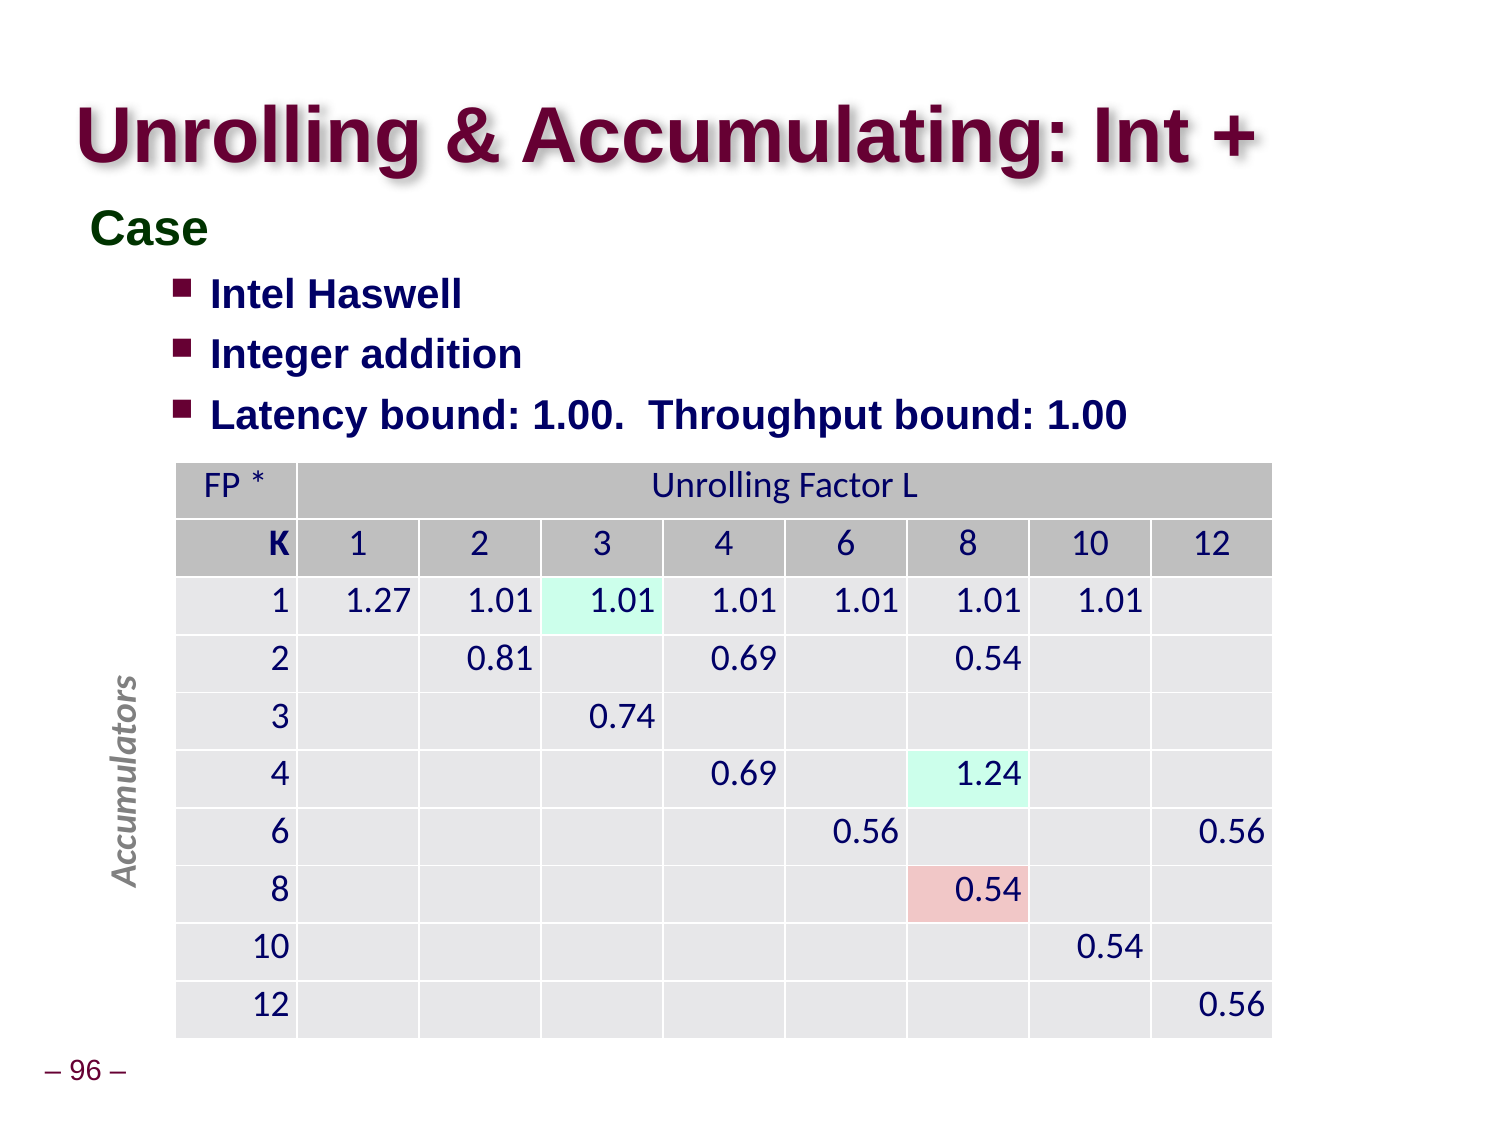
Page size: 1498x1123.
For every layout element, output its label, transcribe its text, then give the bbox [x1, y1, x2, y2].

table_cell [420, 751, 540, 807]
table_cell 1.01 [908, 578, 1028, 634]
table_cell [786, 751, 906, 807]
table_cell [786, 982, 906, 1038]
table_cell [1030, 693, 1150, 749]
table_cell [1030, 751, 1150, 807]
table_cell 4 [664, 520, 784, 576]
table_cell [298, 866, 418, 922]
table_cell [298, 982, 418, 1038]
table_cell [542, 809, 662, 865]
table_cell [420, 924, 540, 980]
table_cell [298, 751, 418, 807]
table_cell [786, 693, 906, 749]
table_cell 0.81 [420, 636, 540, 692]
table_cell [298, 809, 418, 865]
table_cell 0.69 [664, 636, 784, 692]
table_cell [664, 809, 784, 865]
table_cell 1 [298, 520, 418, 576]
table_cell [1152, 693, 1272, 749]
table_cell 1.01 [786, 578, 906, 634]
table_cell [786, 866, 906, 922]
table_cell [542, 924, 662, 980]
table_cell 0.56 [786, 809, 906, 865]
table_cell 0.74 [542, 693, 662, 749]
table_cell [786, 636, 906, 692]
table_cell 3 [176, 693, 296, 749]
table_cell [420, 809, 540, 865]
table_cell 0.56 [1152, 809, 1272, 865]
table_cell [1030, 809, 1150, 865]
table_cell K [176, 520, 296, 576]
table_cell [908, 982, 1028, 1038]
table_cell [542, 866, 662, 922]
table_cell [1152, 578, 1272, 634]
table_cell 0.56 [1152, 982, 1272, 1038]
table_cell 1.01 [542, 578, 662, 634]
table_cell 2 [176, 636, 296, 692]
table_cell 8 [908, 520, 1028, 576]
table_header FP * [176, 463, 296, 518]
table_cell [1152, 924, 1272, 980]
table_cell 1.01 [664, 578, 784, 634]
table_cell [1030, 866, 1150, 922]
table_cell [664, 693, 784, 749]
table_cell [1152, 751, 1272, 807]
table_cell 12 [1152, 520, 1272, 576]
table_cell [1152, 866, 1272, 922]
table_cell 0.69 [664, 751, 784, 807]
table_cell 3 [542, 520, 662, 576]
table_cell [542, 982, 662, 1038]
table_cell 10 [1030, 520, 1150, 576]
table_cell [908, 809, 1028, 865]
table_cell [786, 924, 906, 980]
table_cell 6 [176, 809, 296, 865]
table_cell 10 [176, 924, 296, 980]
table_cell [664, 982, 784, 1038]
table_cell [1152, 636, 1272, 692]
table_cell 0.54 [908, 636, 1028, 692]
table_cell [420, 982, 540, 1038]
table_cell 1.24 [908, 751, 1028, 807]
table_cell 0.54 [908, 866, 1028, 922]
table_cell 1 [176, 578, 296, 634]
table_cell 6 [786, 520, 906, 576]
table_cell 1.27 [298, 578, 418, 634]
table_cell [298, 924, 418, 980]
table_cell 2 [420, 520, 540, 576]
table_header Unrolling Factor L [298, 463, 1272, 518]
table_cell 4 [176, 751, 296, 807]
table_cell [542, 751, 662, 807]
table_cell 0.54 [1030, 924, 1150, 980]
table_cell [908, 693, 1028, 749]
table_cell [1030, 636, 1150, 692]
list Case Intel Haswell Integer addition Latency bound: 1.00. Throughput bound: 1.00 [74, 192, 1436, 425]
table_cell 1.01 [1030, 578, 1150, 634]
text_box Accumulators [96, 660, 152, 903]
title Unrolling & Accumulating: Int + [74, 74, 1319, 192]
table_cell [542, 636, 662, 692]
table_cell [664, 924, 784, 980]
table_cell [1030, 982, 1150, 1038]
table_cell [664, 866, 784, 922]
table_cell [908, 924, 1028, 980]
table_cell [298, 636, 418, 692]
table_cell 12 [176, 982, 296, 1038]
table_cell [420, 866, 540, 922]
table_cell 8 [176, 866, 296, 922]
table_cell 1.01 [420, 578, 540, 634]
table_cell [420, 693, 540, 749]
table_cell [298, 693, 418, 749]
